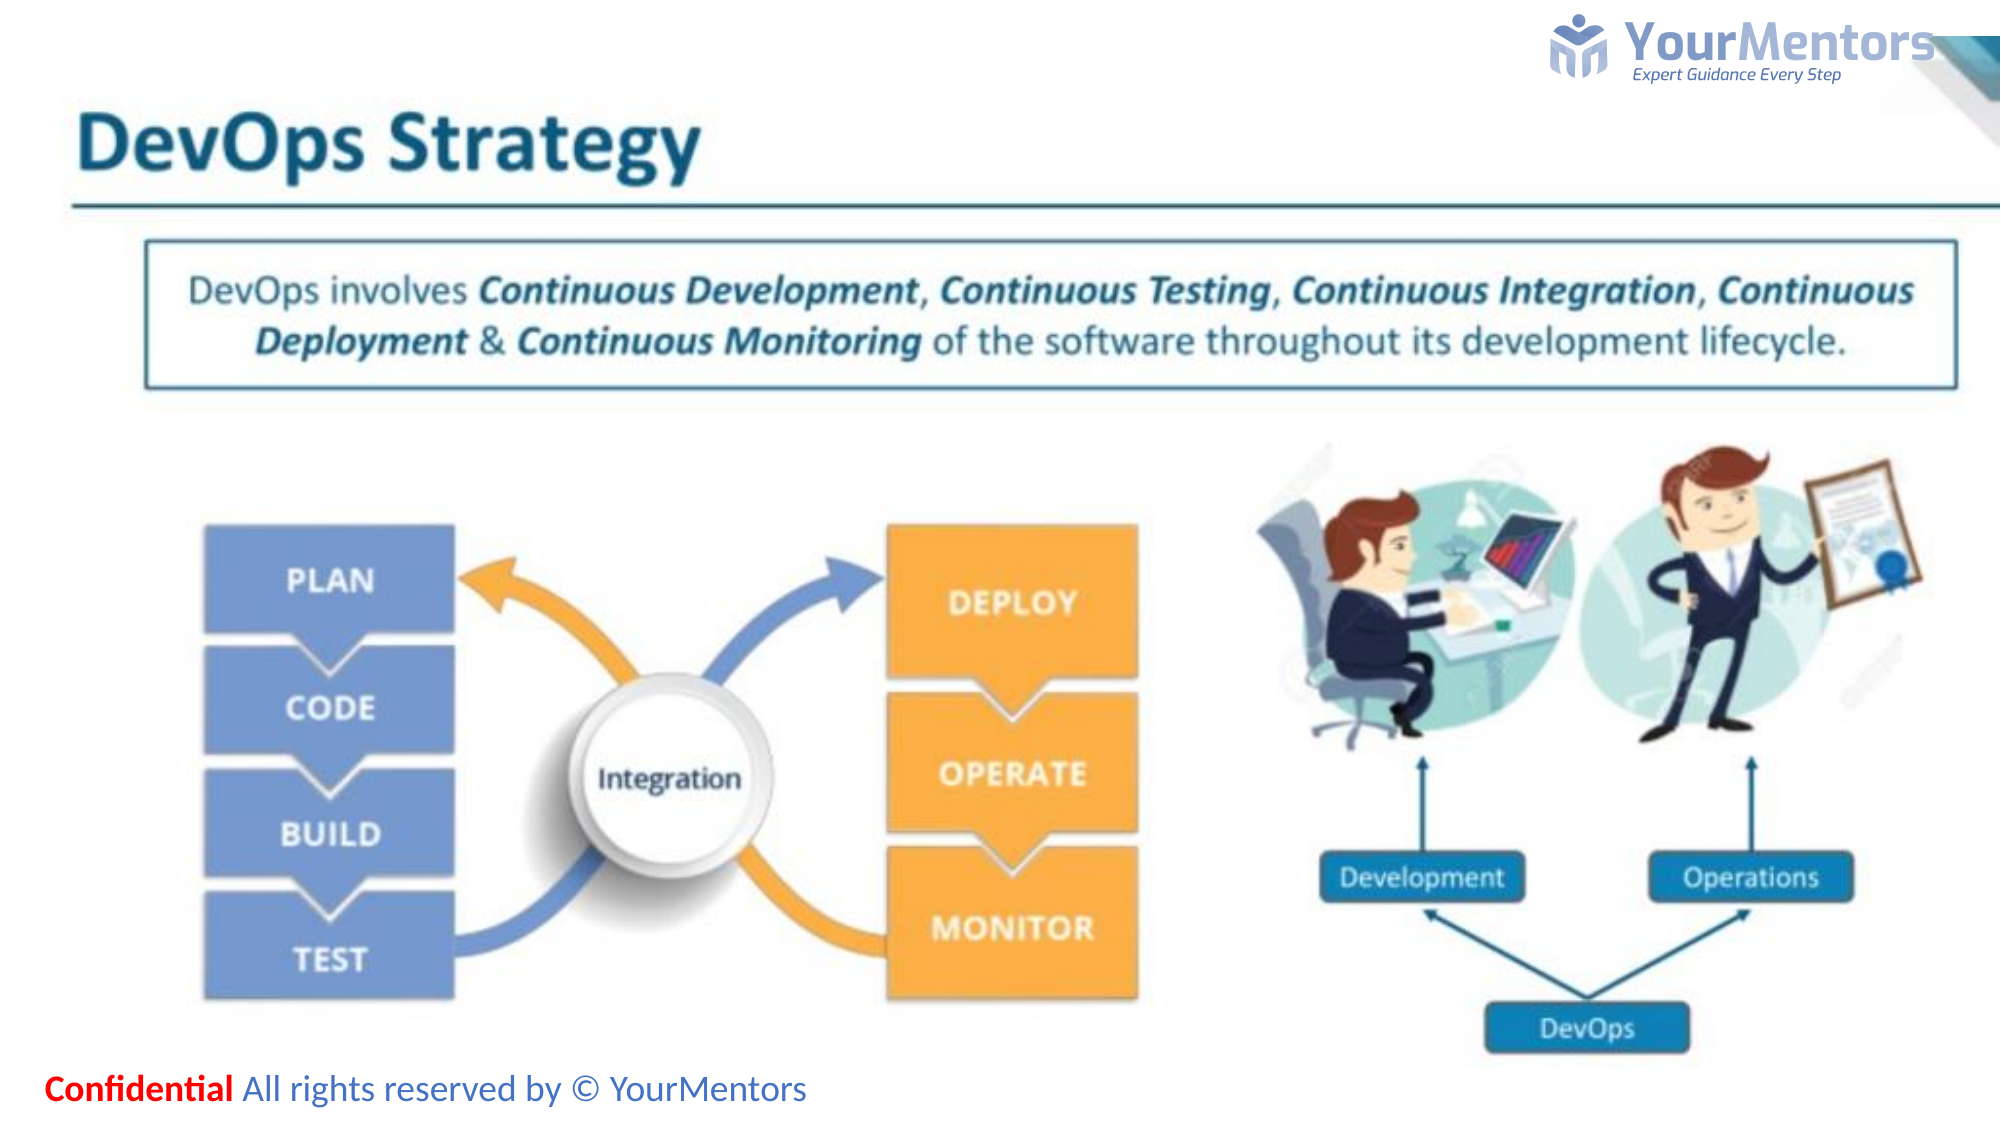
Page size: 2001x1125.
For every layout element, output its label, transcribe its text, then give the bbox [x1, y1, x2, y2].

picture [0, 14, 2000, 1089]
text_box Confidential All rights reserved by © YourMentors [30, 1089, 1069, 1117]
